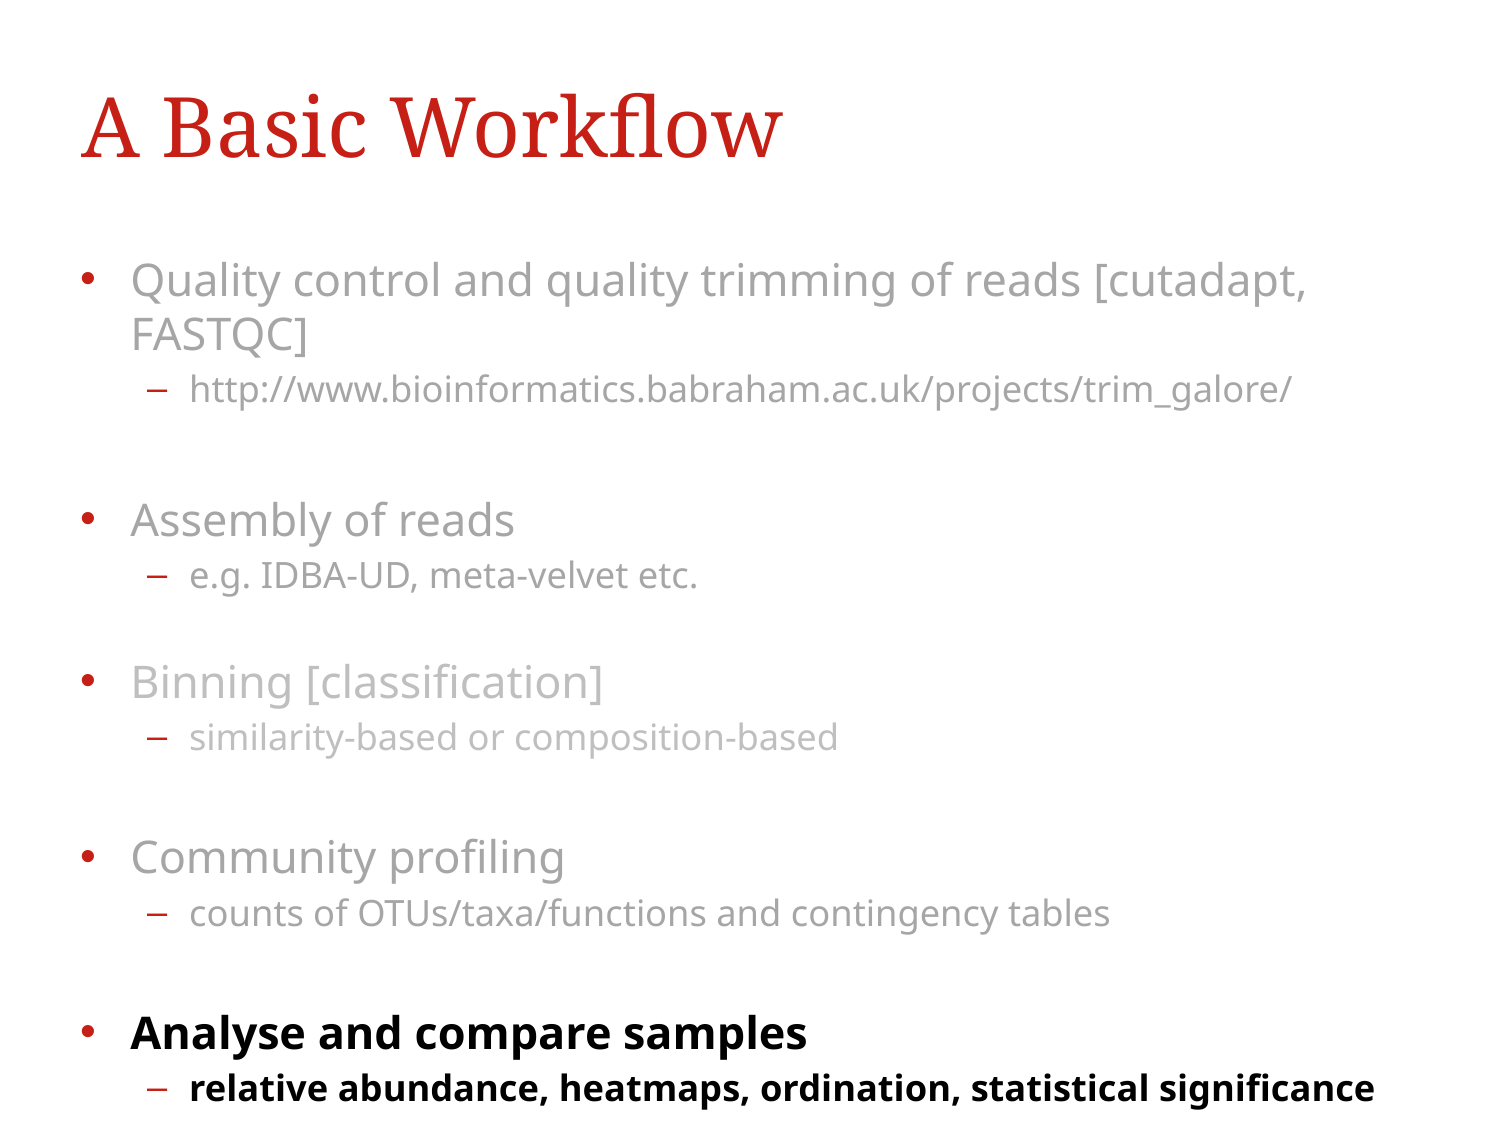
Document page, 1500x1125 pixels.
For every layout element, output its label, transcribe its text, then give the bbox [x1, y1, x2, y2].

title A Basic Workflow [66, 30, 1437, 219]
list Quality control and quality trimming of reads [cutadapt, FASTQC] http://www.bioinformatics.babraham.ac.uk/projects/trim_galore/ Assembly of reads e.g. IDBA-UD, meta-velvet etc. Binning [classification] similarity-based or composition-based Community profiling counts of OTUs/taxa/functions and contingency tables Analyse and compare samples relative abundance, heatmaps, ordination, statistical significance [64, 243, 1471, 1125]
